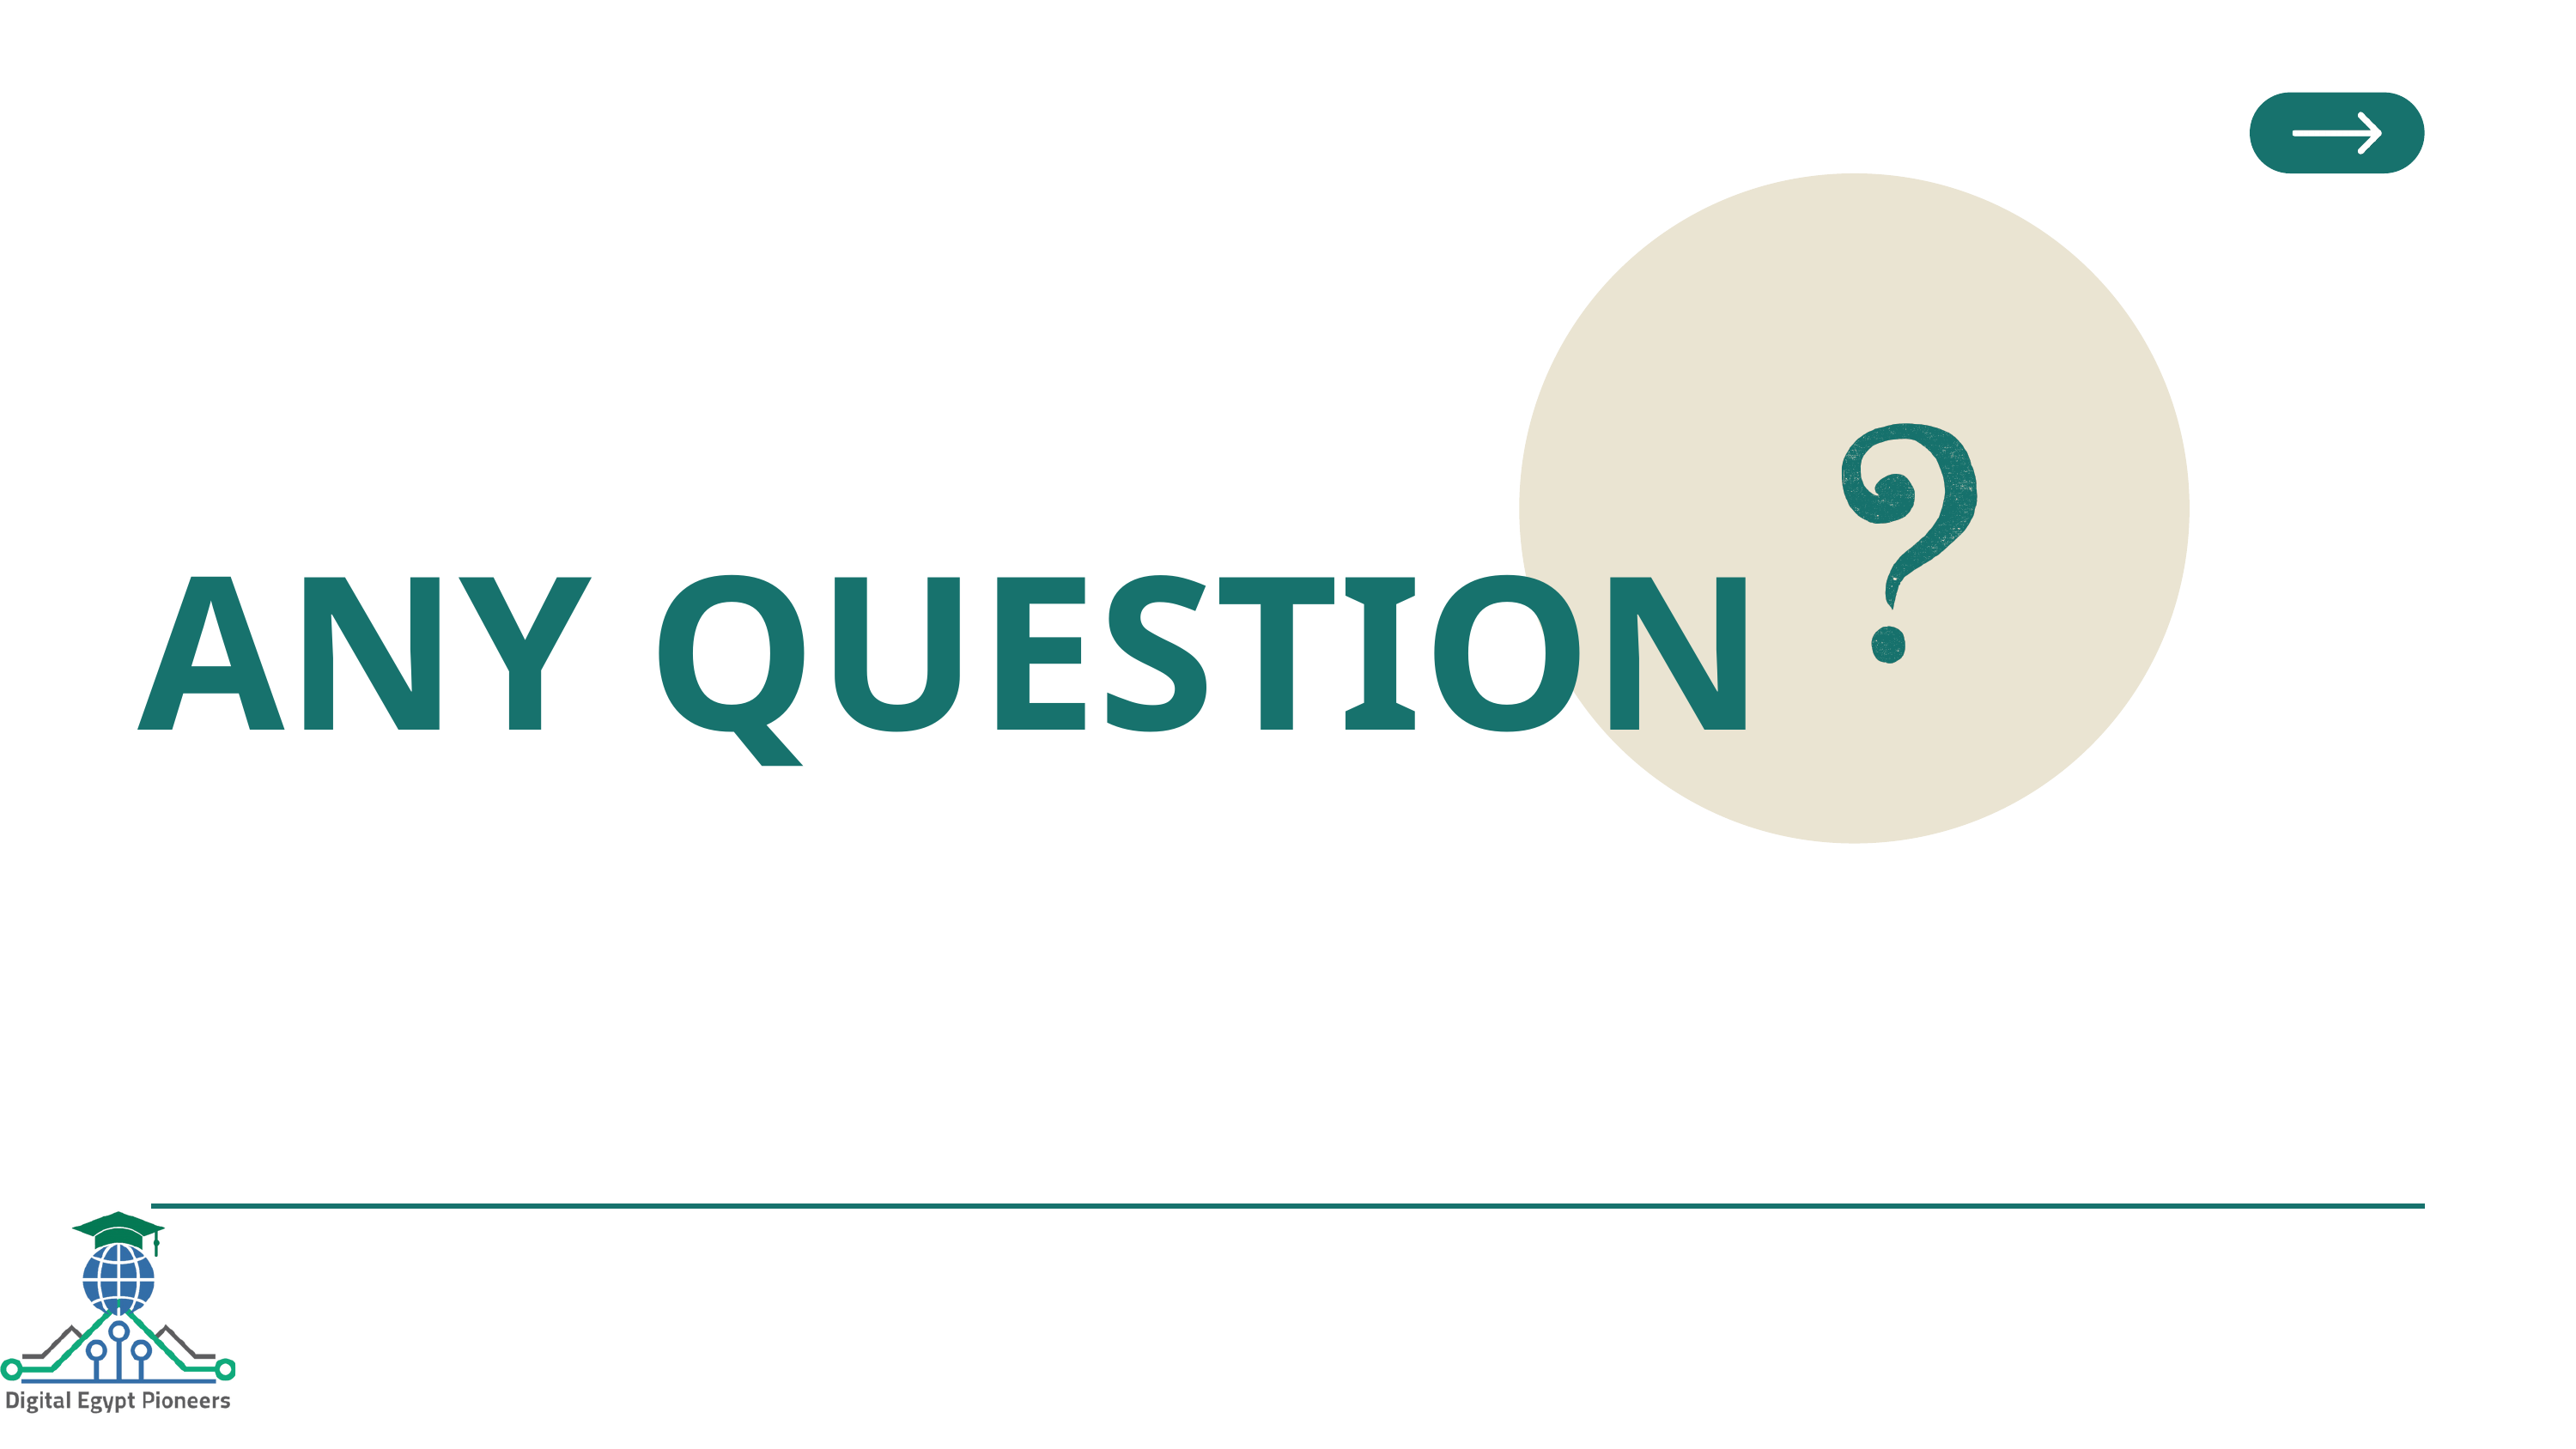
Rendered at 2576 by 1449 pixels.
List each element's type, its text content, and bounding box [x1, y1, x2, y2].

text_box [0, 1205, 236, 1422]
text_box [1519, 173, 2190, 844]
text_box ANY QUESTION [137, 414, 1514, 773]
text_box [2249, 66, 2425, 174]
